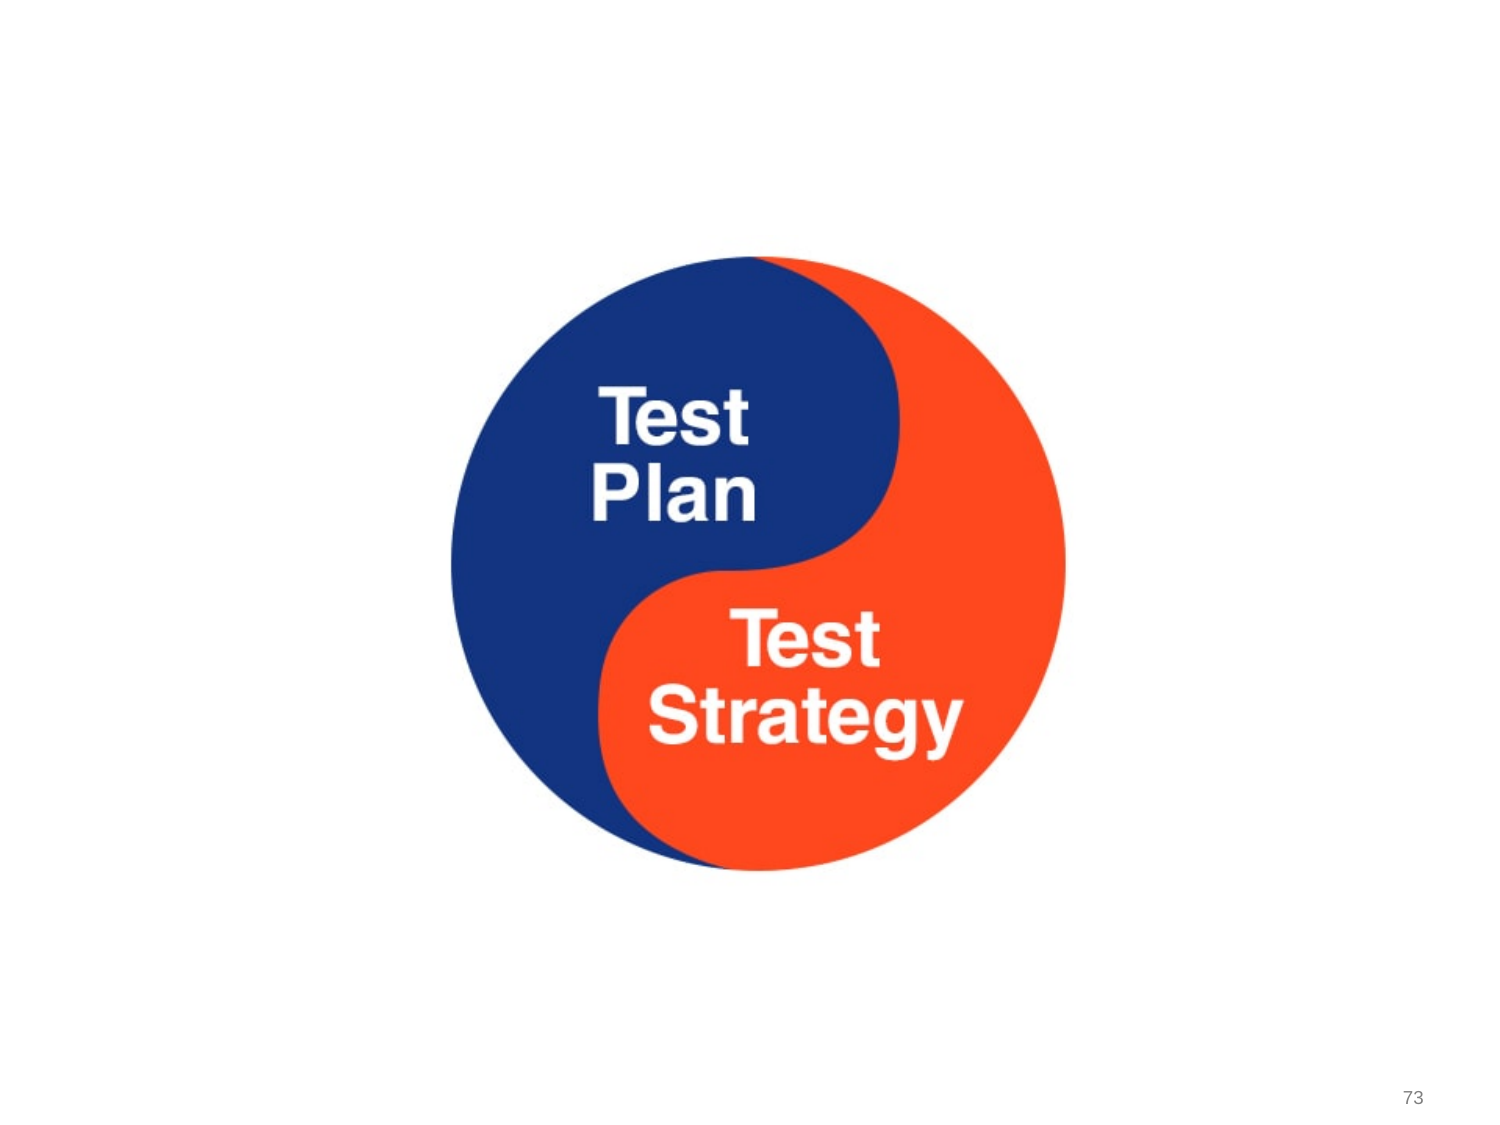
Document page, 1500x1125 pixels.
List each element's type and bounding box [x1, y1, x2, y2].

picture [123, 234, 1374, 890]
